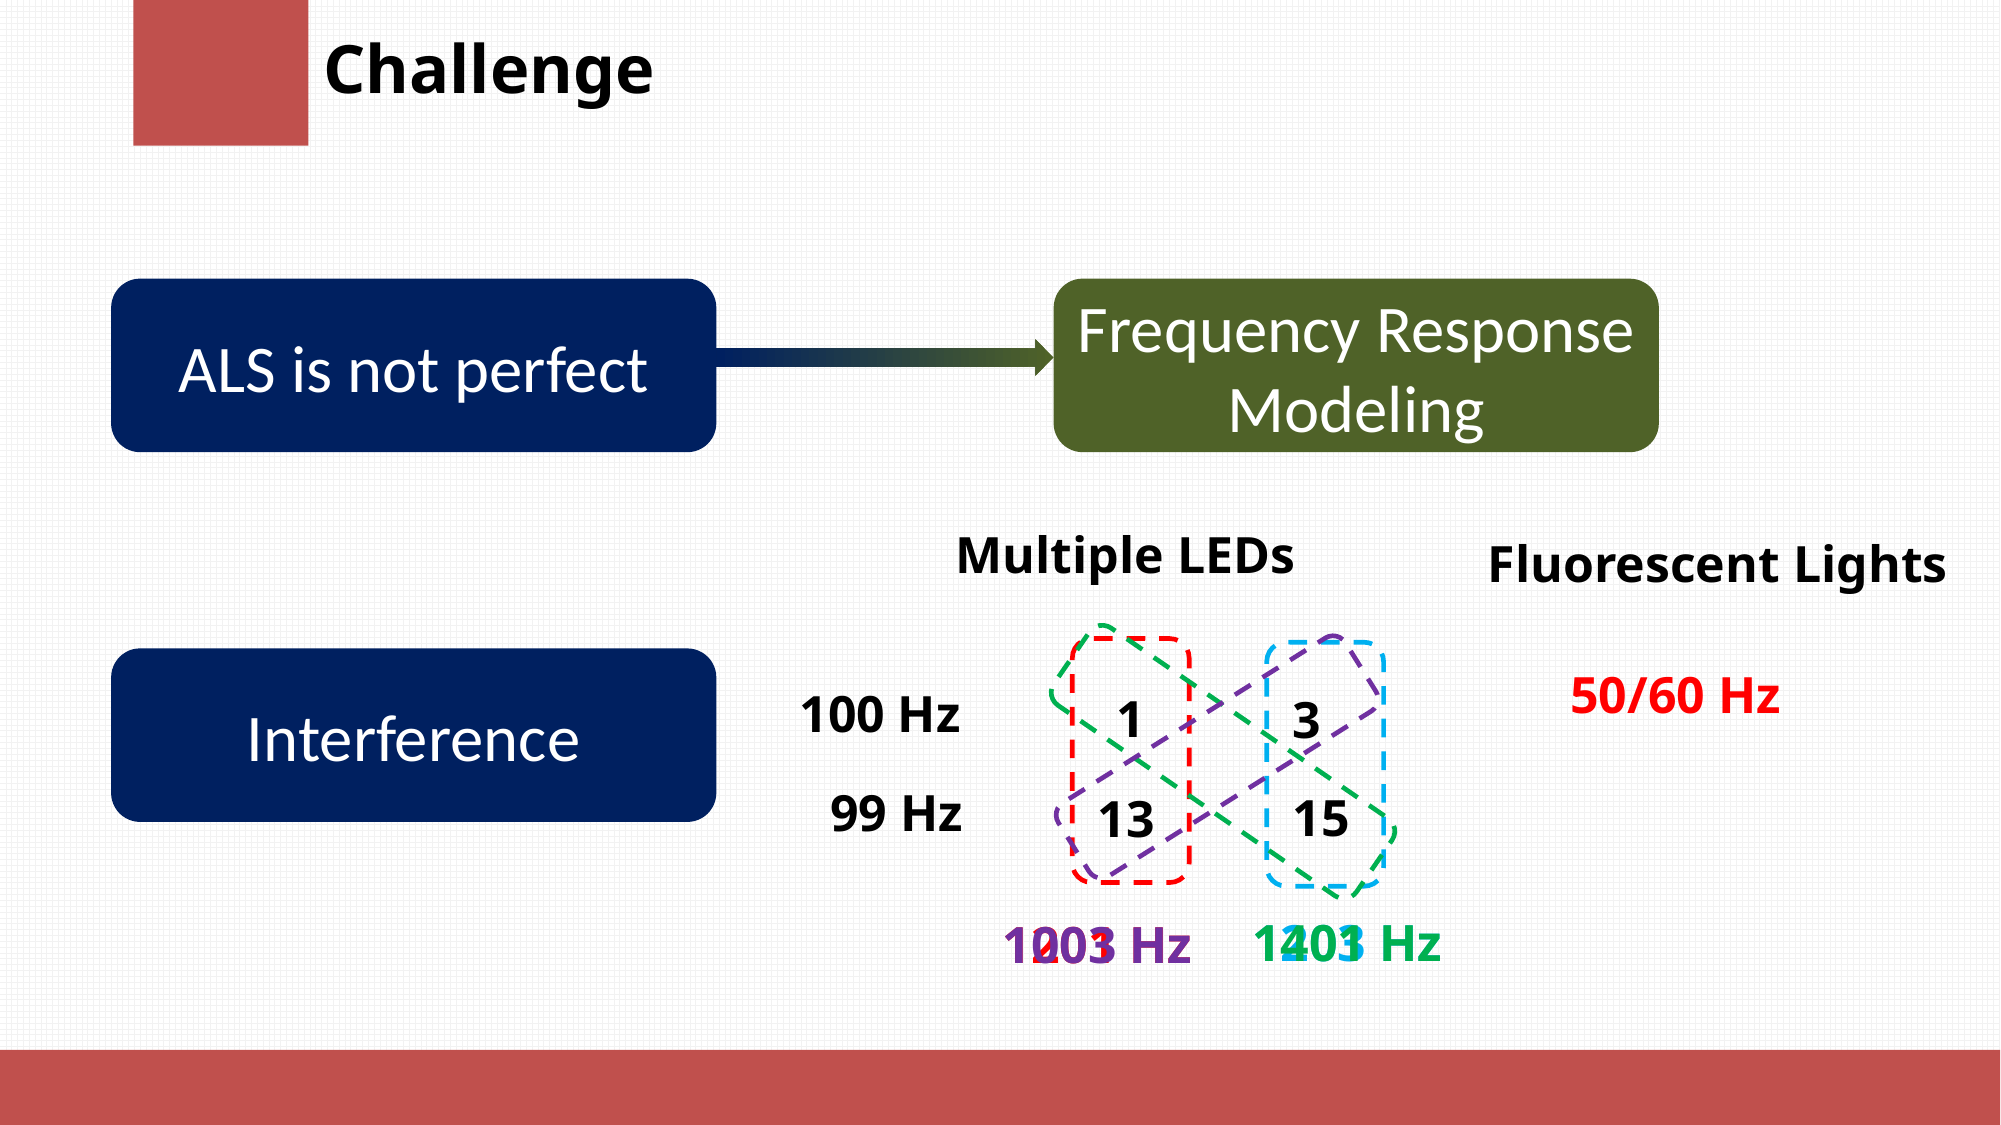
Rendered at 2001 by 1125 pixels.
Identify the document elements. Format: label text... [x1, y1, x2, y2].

text_box 50/60 Hz [1555, 656, 1825, 732]
text_box 1401 Hz [1237, 904, 1507, 979]
text_box Fluorescent Lights [1473, 524, 1963, 600]
text_box 99 Hz [815, 773, 1072, 849]
text_box [1050, 624, 1219, 757]
text_box [1265, 850, 1320, 888]
text_box [1129, 637, 1191, 680]
text_box 1003 Hz [987, 905, 1257, 981]
text_box 100 Hz [784, 675, 1055, 751]
text_box [1301, 641, 1385, 814]
text_box [1071, 826, 1191, 884]
title Challenge [308, 1, 1517, 143]
text_box Frequency Response Modeling [1052, 277, 1660, 454]
text_box Multiple LEDs [940, 516, 1324, 591]
text_box Interference [110, 647, 718, 823]
text_box [1071, 715, 1132, 795]
text_box [715, 336, 1056, 379]
text_box [1071, 640, 1081, 657]
text_box [1055, 634, 1380, 880]
text_box [1362, 854, 1385, 888]
text_box ALS is not perfect [110, 277, 718, 454]
text_box [1213, 756, 1396, 900]
text_box [1265, 641, 1317, 673]
